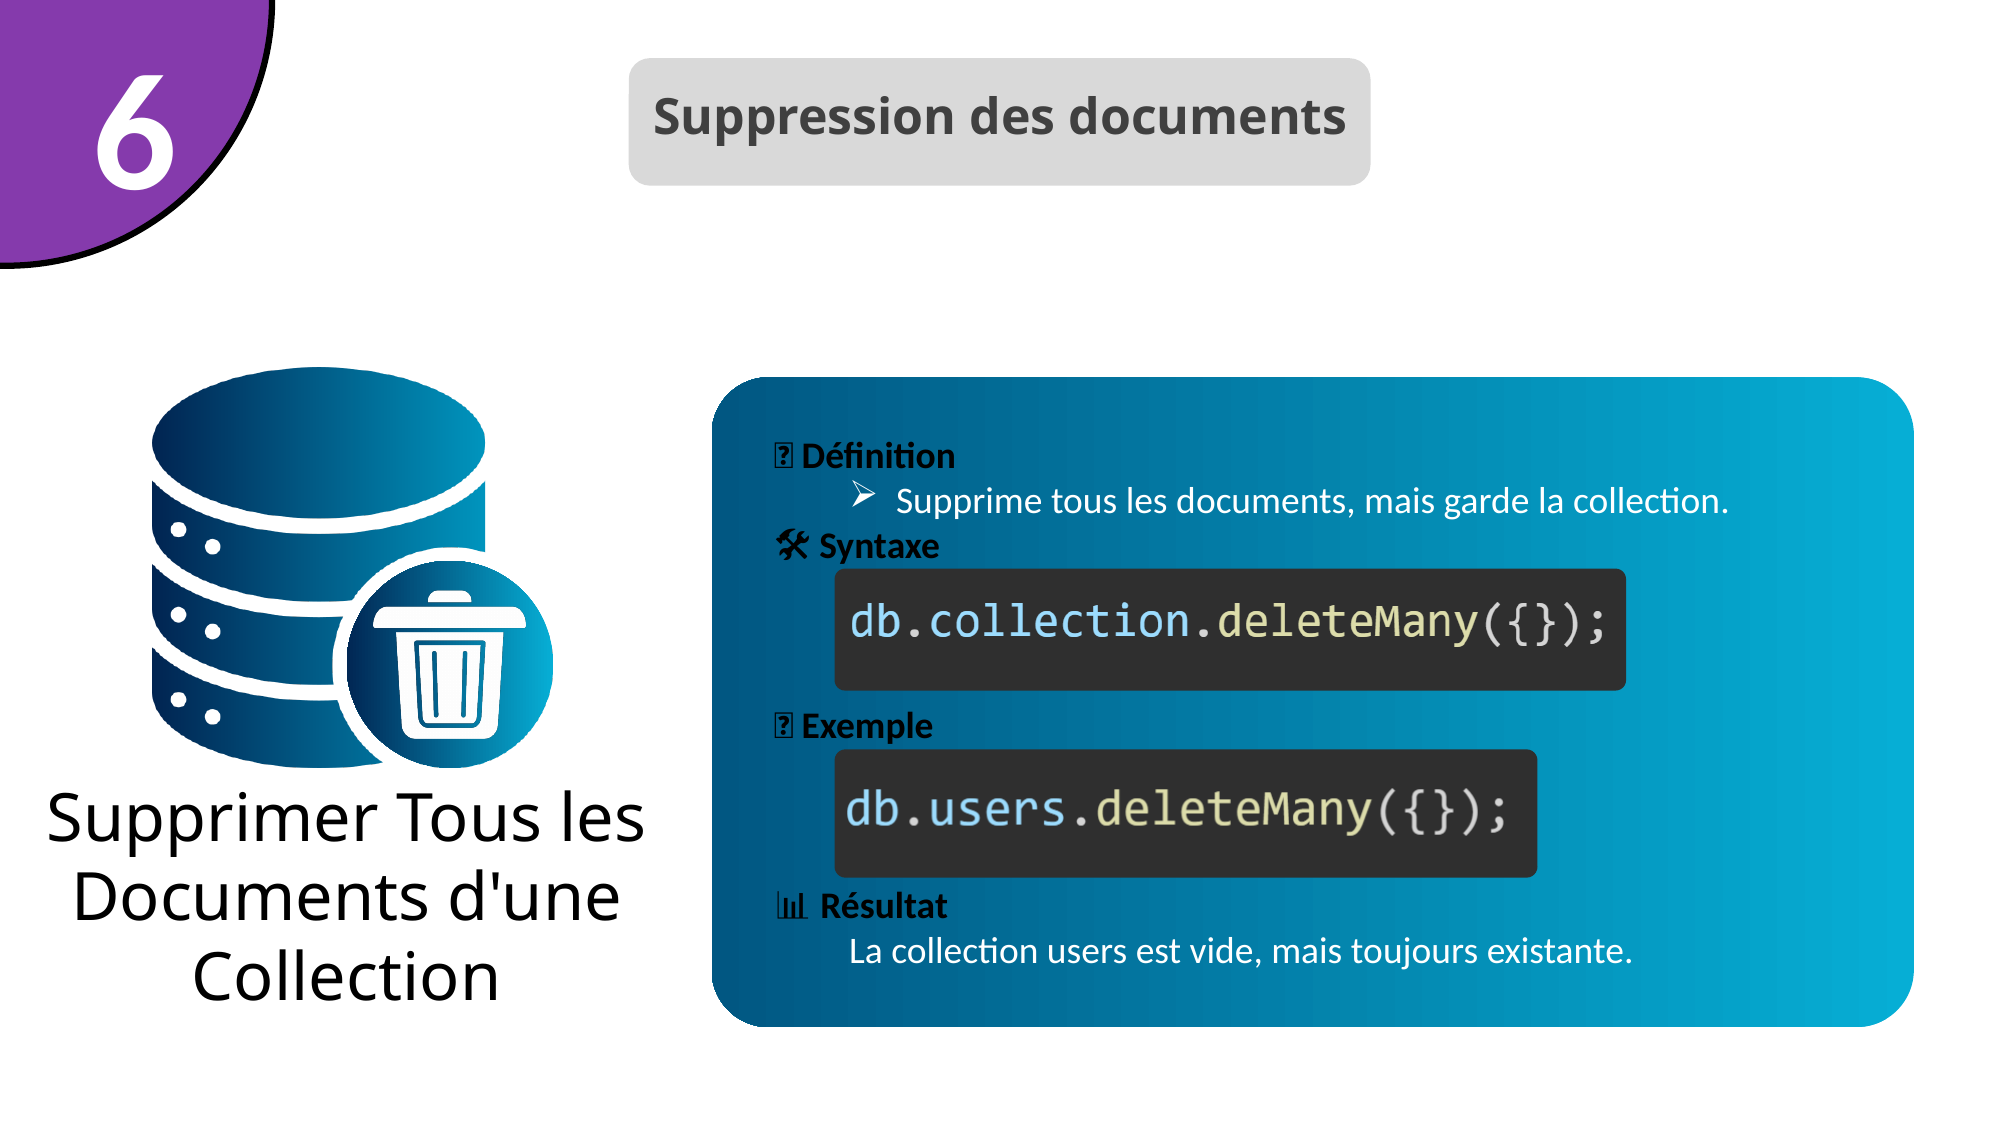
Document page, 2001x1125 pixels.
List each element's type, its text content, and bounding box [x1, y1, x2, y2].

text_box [151, 367, 554, 768]
text_box Supprimer Tous les Documents d'une Collection [0, 766, 697, 1022]
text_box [711, 377, 1914, 1028]
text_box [628, 58, 1372, 186]
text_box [0, 0, 286, 266]
